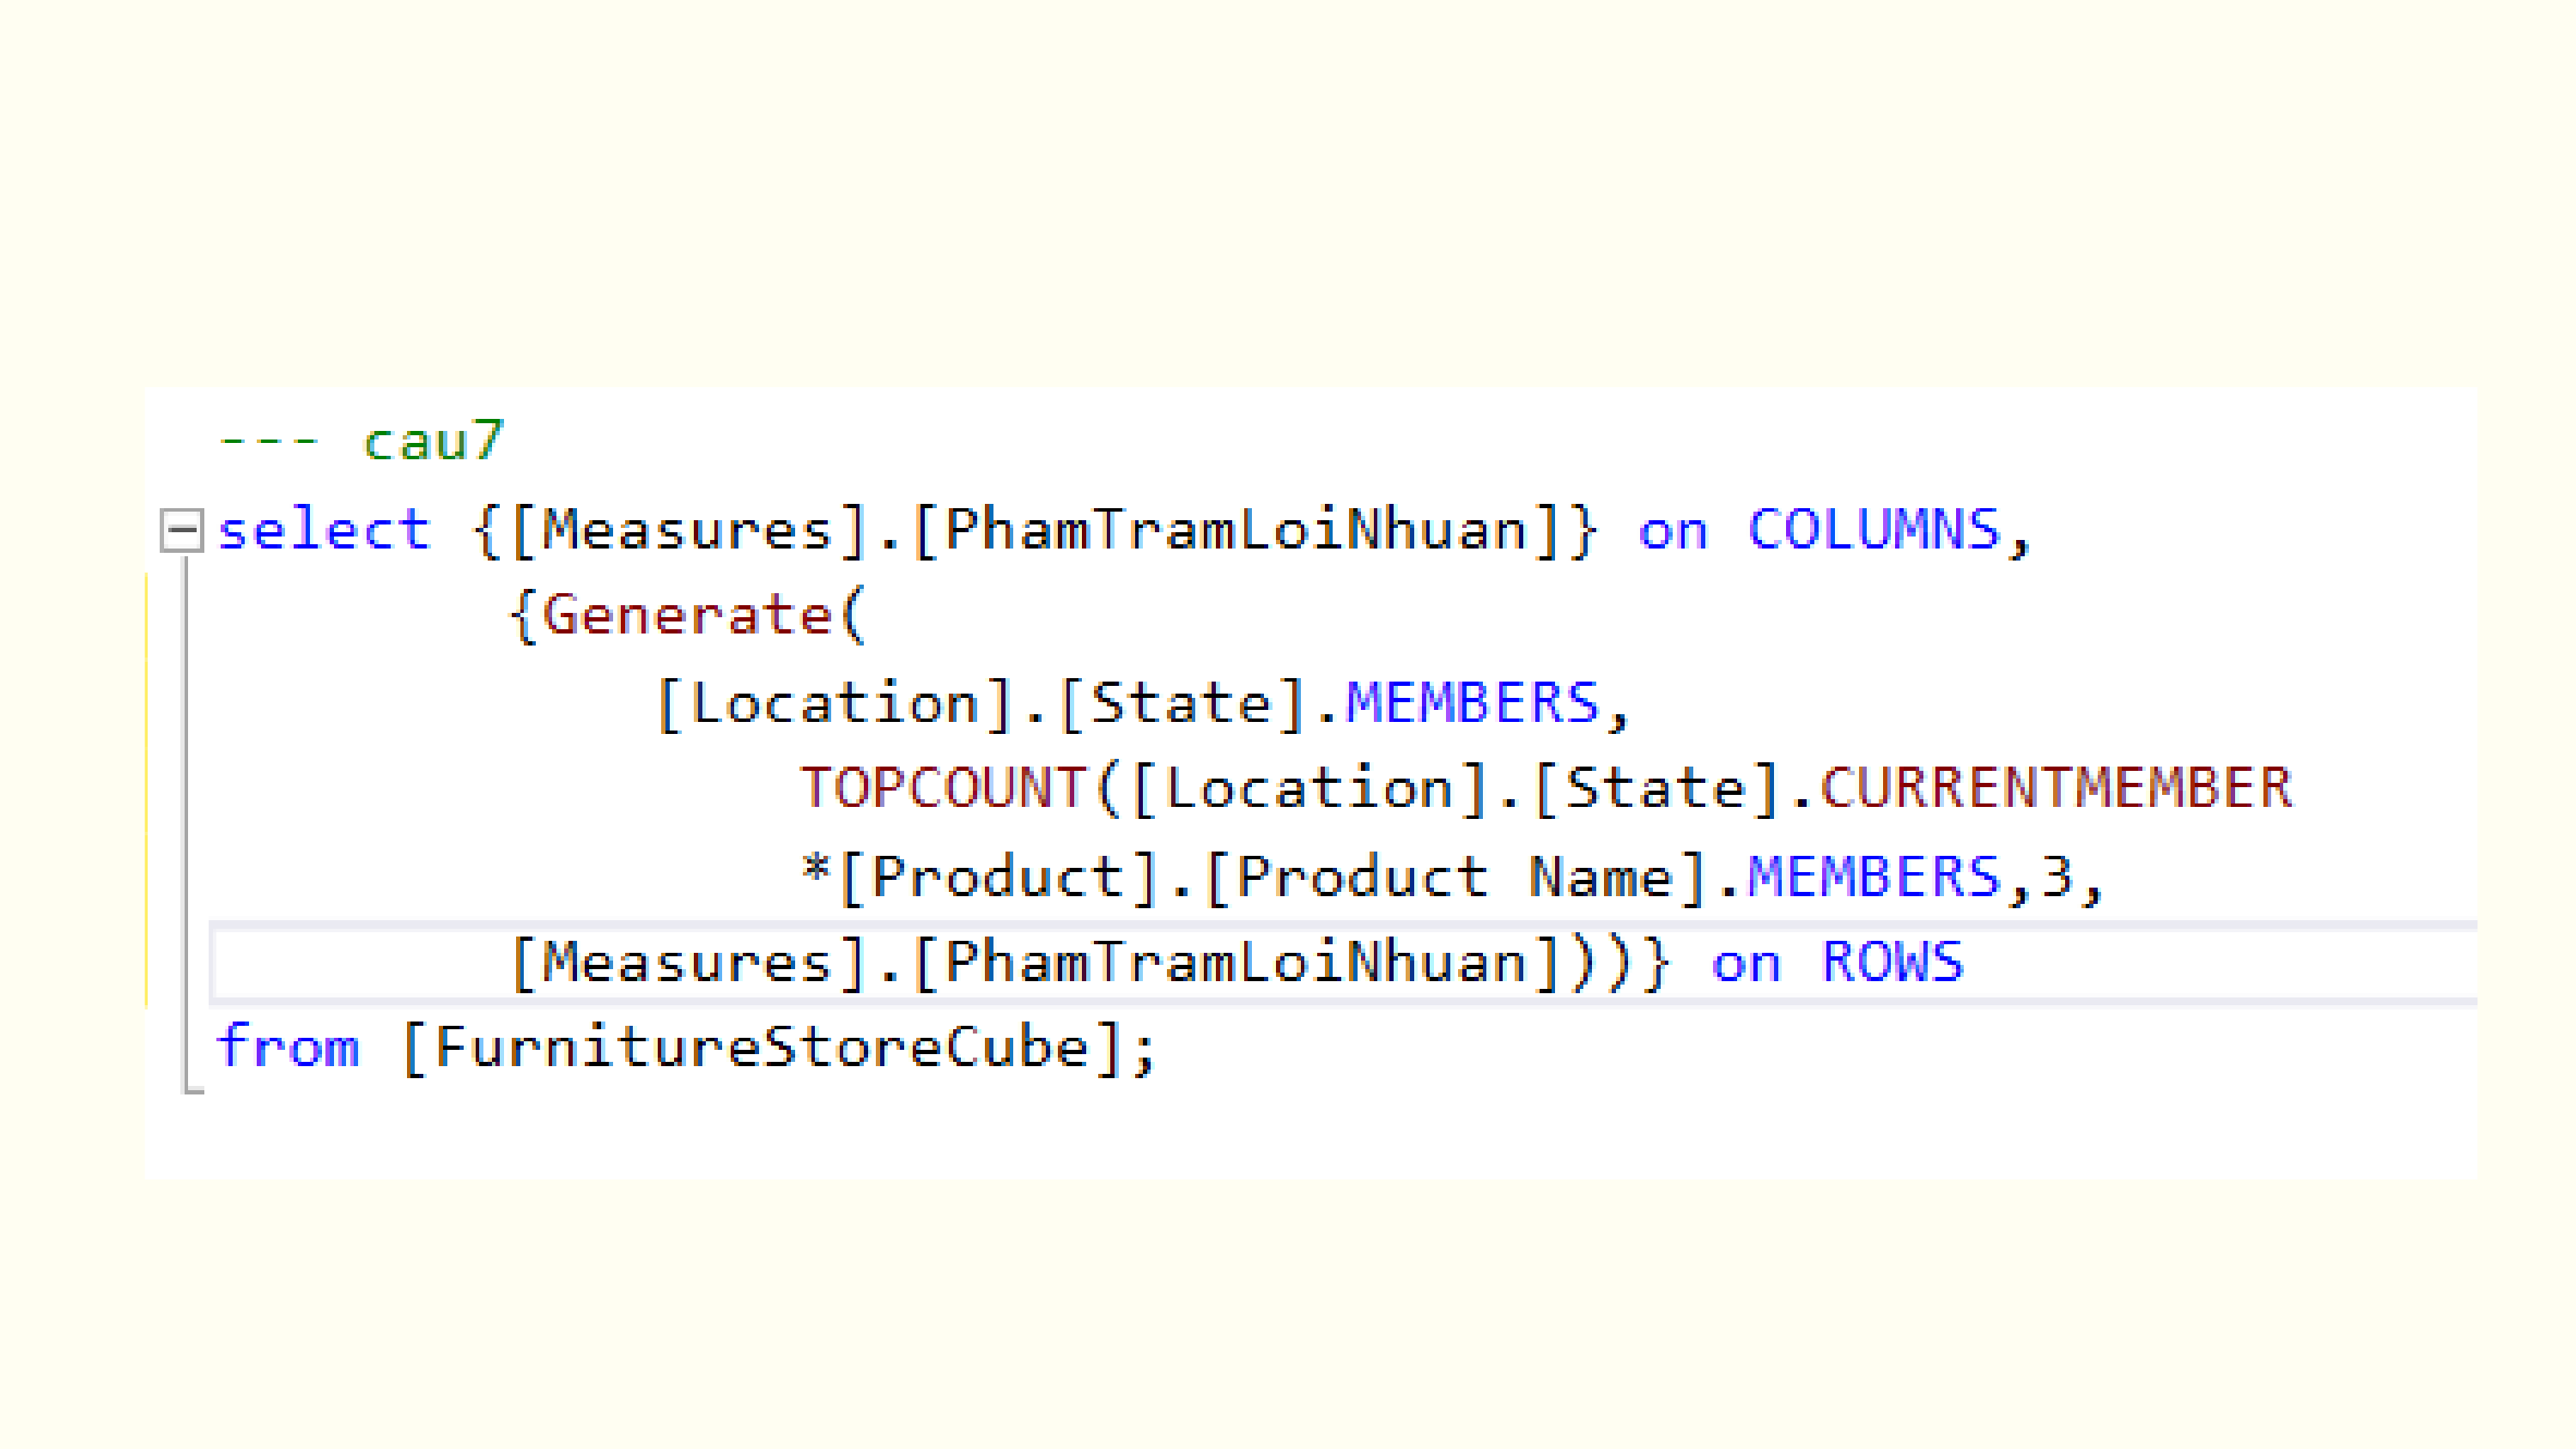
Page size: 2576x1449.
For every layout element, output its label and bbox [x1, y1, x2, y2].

text_box [144, 387, 2478, 1179]
